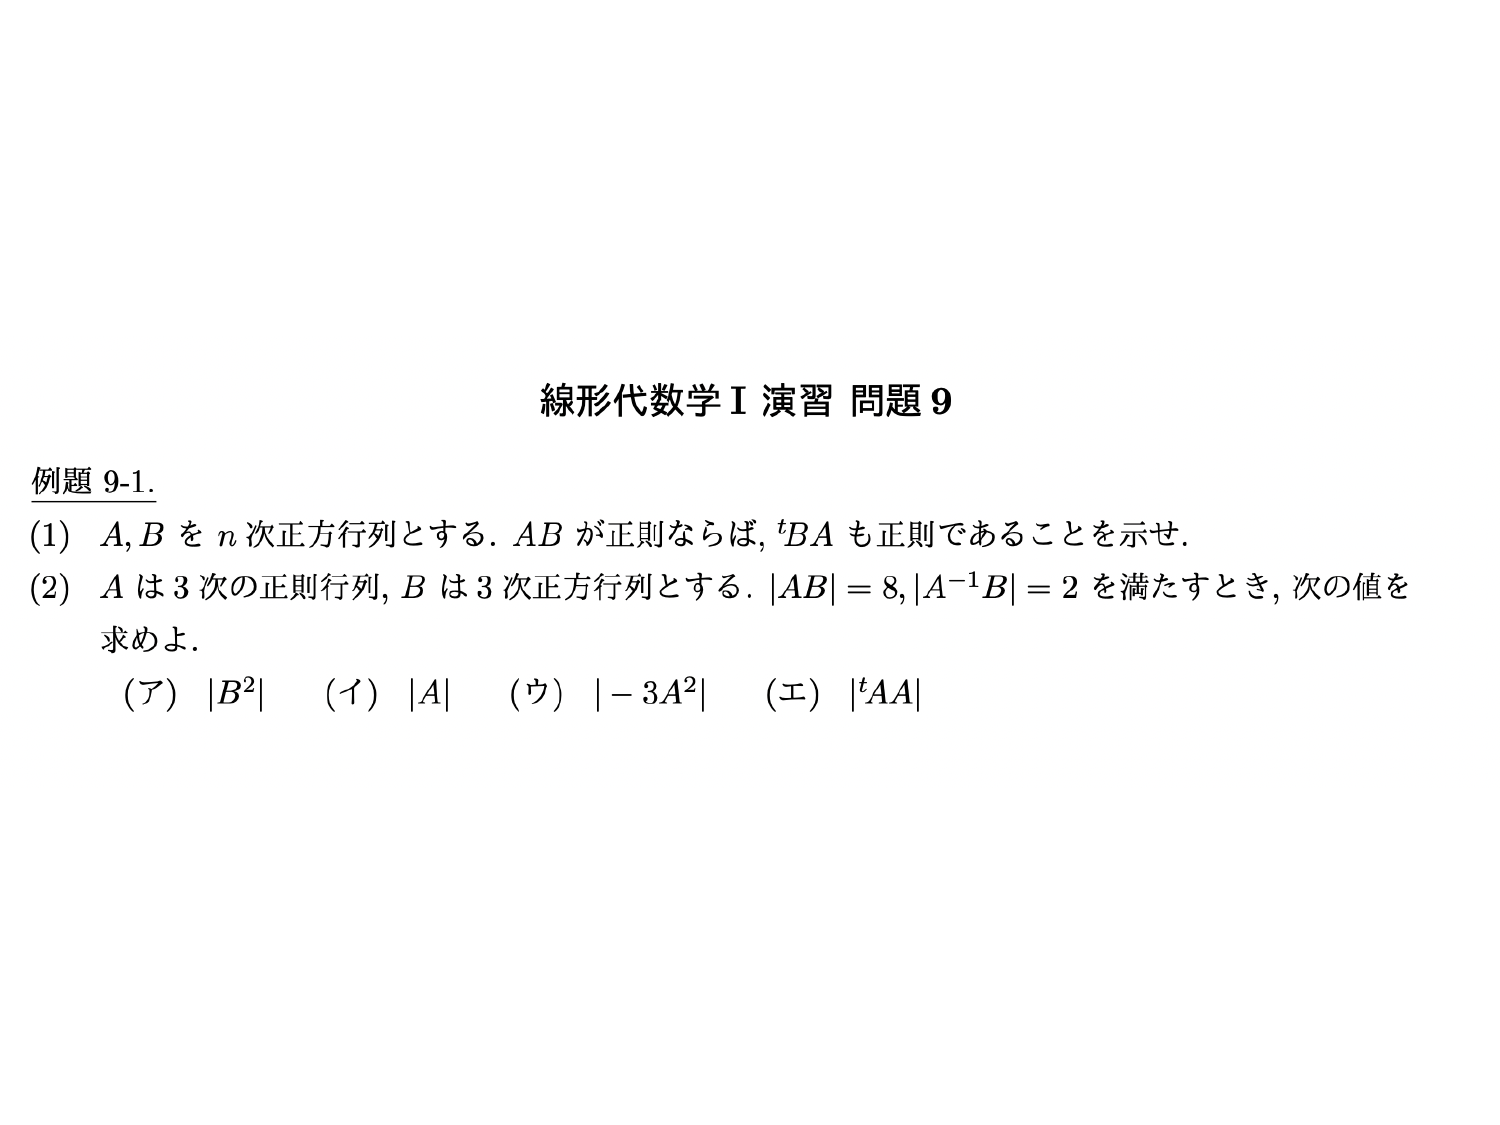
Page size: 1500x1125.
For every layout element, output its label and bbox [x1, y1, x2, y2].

picture [0, 336, 1500, 788]
